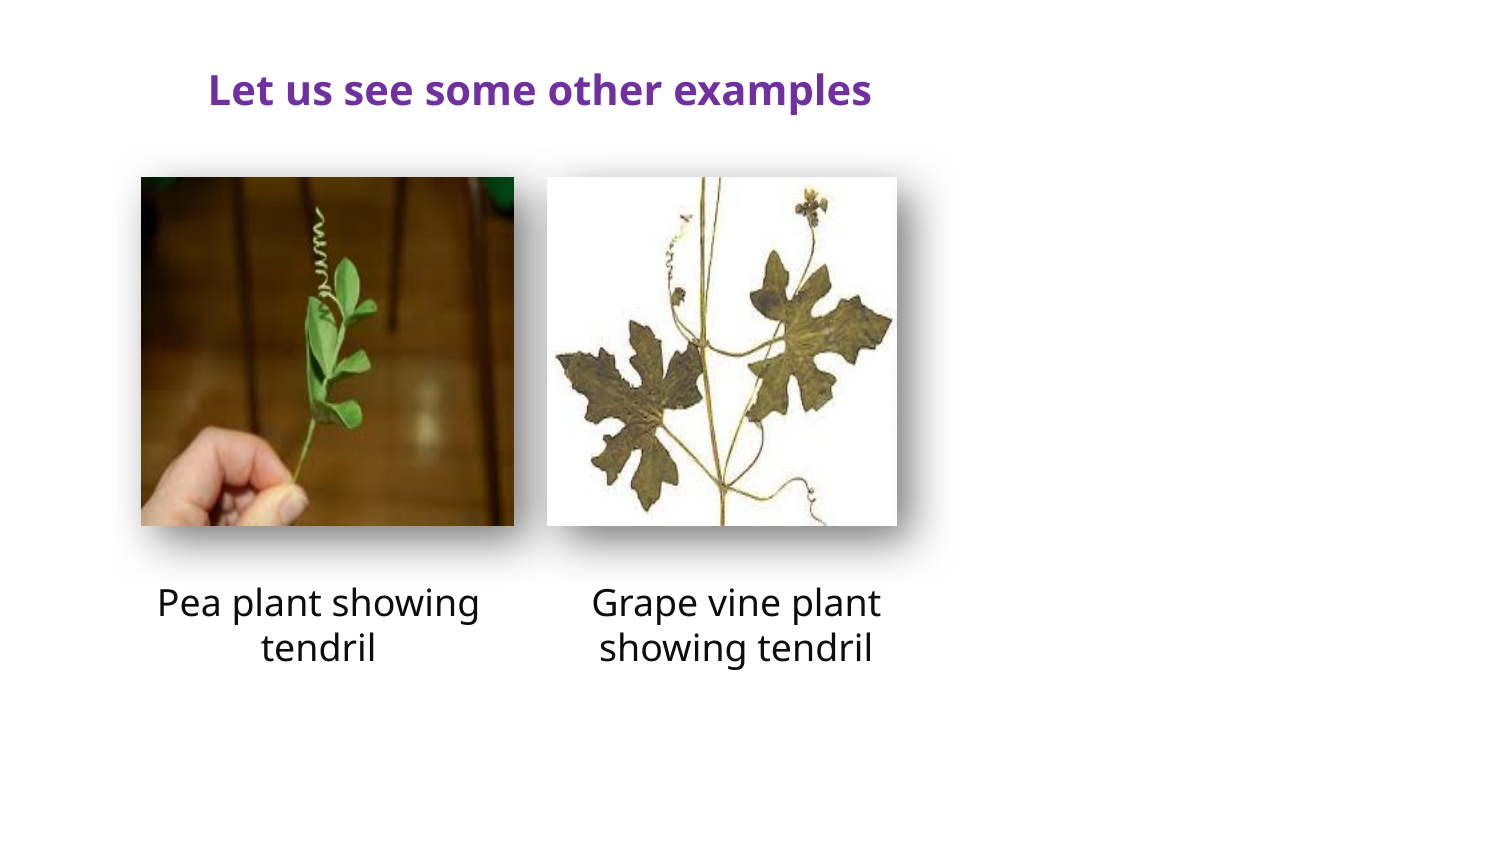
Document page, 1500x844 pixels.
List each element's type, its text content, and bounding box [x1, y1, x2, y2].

picture [140, 176, 515, 527]
text_box Let us see some other examples [82, 56, 998, 121]
picture [547, 176, 897, 527]
text_box Pea plant showing tendril [123, 571, 514, 677]
text_box Grape vine plant showing tendril [547, 571, 925, 677]
